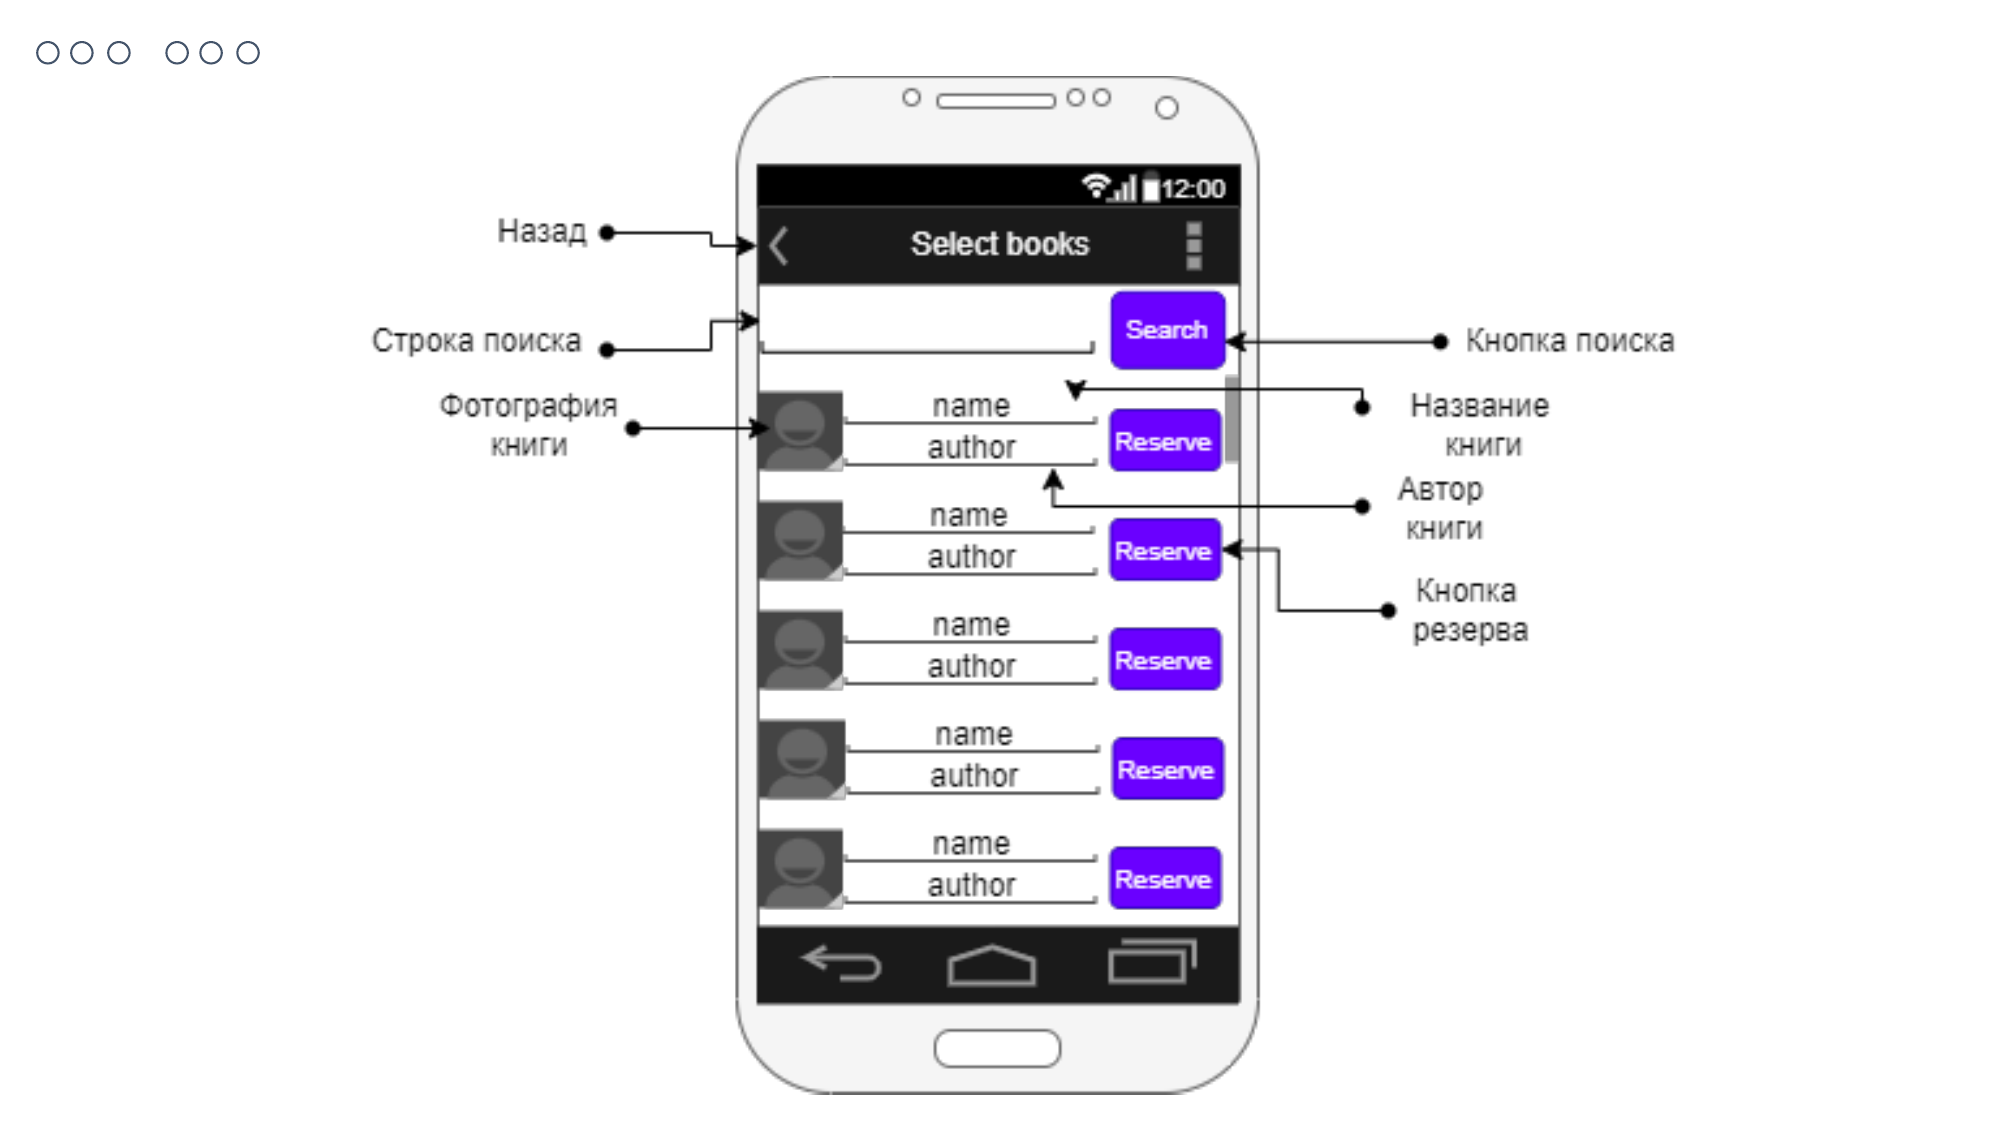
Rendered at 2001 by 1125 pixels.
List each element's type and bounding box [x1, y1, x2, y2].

picture [346, 76, 1703, 1095]
